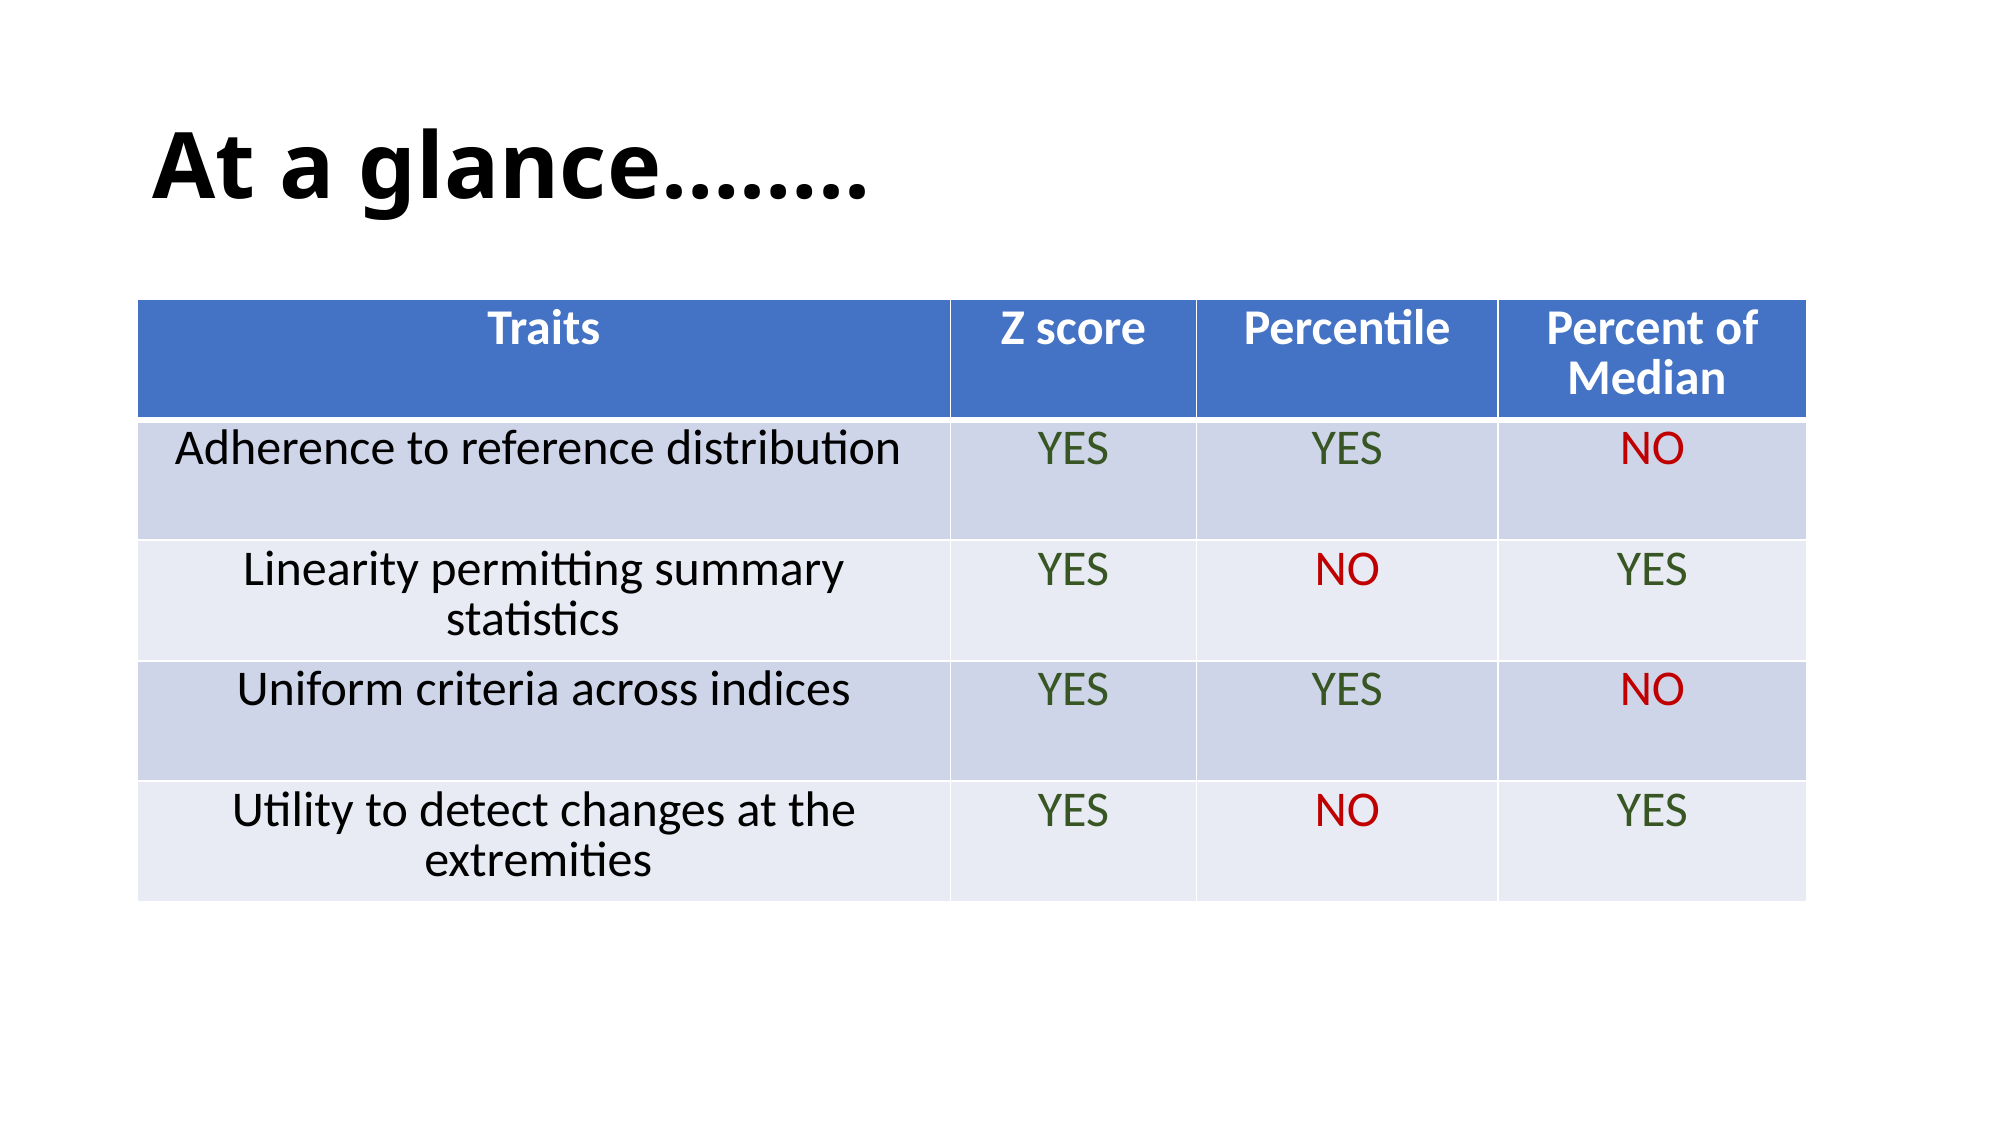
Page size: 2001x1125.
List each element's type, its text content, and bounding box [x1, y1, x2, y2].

table_header Z score [951, 300, 1196, 417]
table_cell YES [951, 423, 1196, 539]
table_cell YES [951, 541, 1196, 660]
table_cell YES [1499, 782, 1806, 901]
title At a glance…….. [137, 59, 1863, 278]
table_cell Linearity permitting summary statistics [138, 541, 950, 660]
table_cell Adherence to reference distribution [138, 423, 950, 539]
table_cell NO [1197, 541, 1497, 660]
table_header Percent of Median [1499, 300, 1806, 417]
table_cell Utility to detect changes at the extremities [138, 782, 950, 901]
table_cell YES [1197, 423, 1497, 539]
table_cell NO [1499, 662, 1806, 780]
table_cell NO [1499, 423, 1806, 539]
table_header Percentile [1197, 300, 1497, 417]
table_cell YES [1499, 541, 1806, 660]
table_cell YES [951, 782, 1196, 901]
table_cell YES [951, 662, 1196, 780]
table_cell Uniform criteria across indices [138, 662, 950, 780]
table_cell NO [1197, 782, 1497, 901]
table_header Traits [138, 300, 950, 417]
table_cell YES [1197, 662, 1497, 780]
